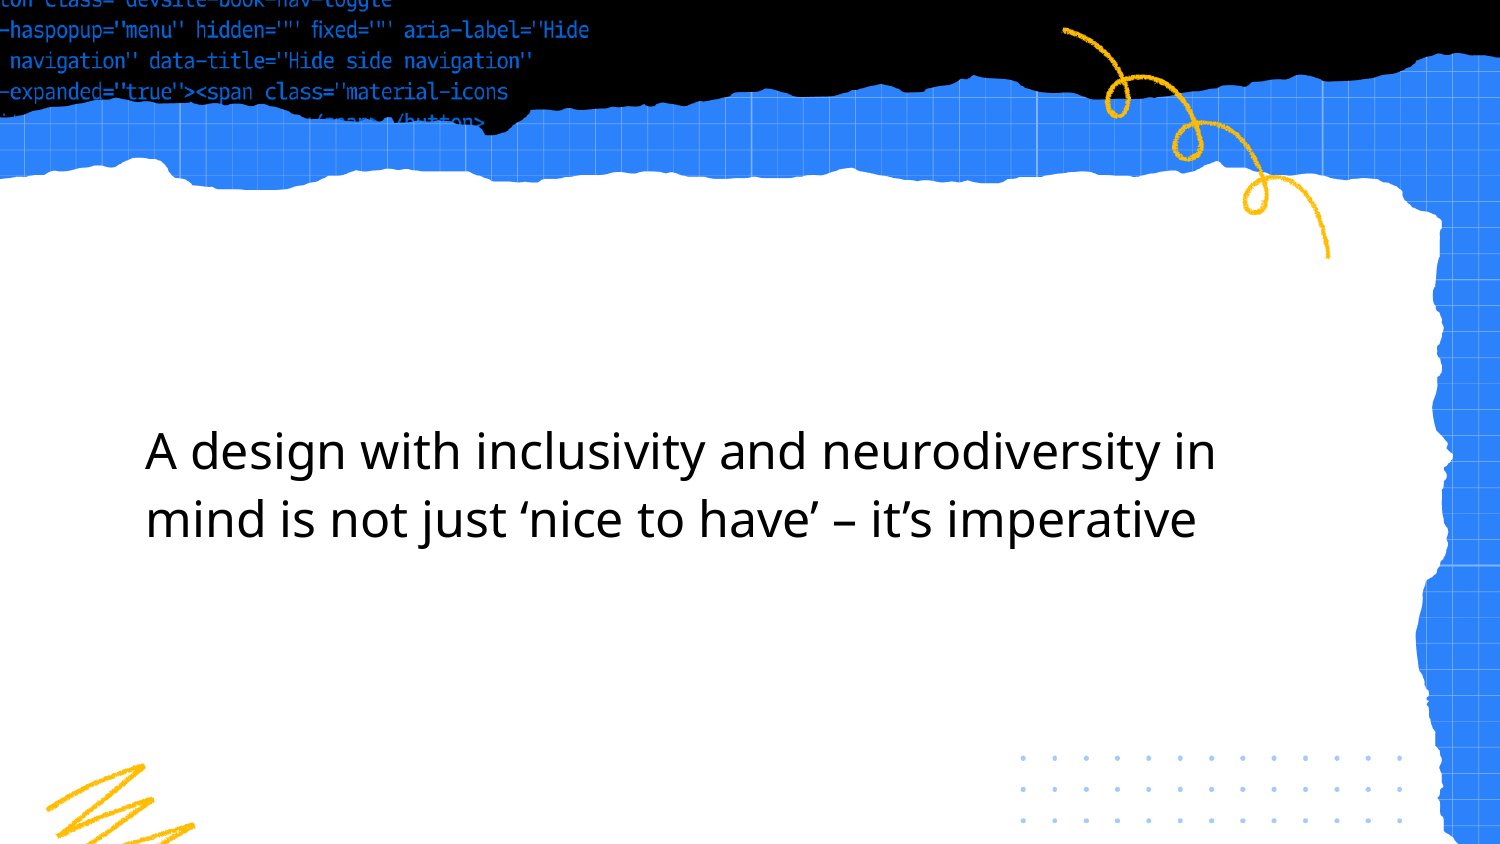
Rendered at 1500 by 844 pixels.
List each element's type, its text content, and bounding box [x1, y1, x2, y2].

picture [0, 0, 1500, 844]
title A design with inclusivity and neurodiversity in mind is not just ‘nice to have’ – it’s imperative [130, 339, 1298, 629]
